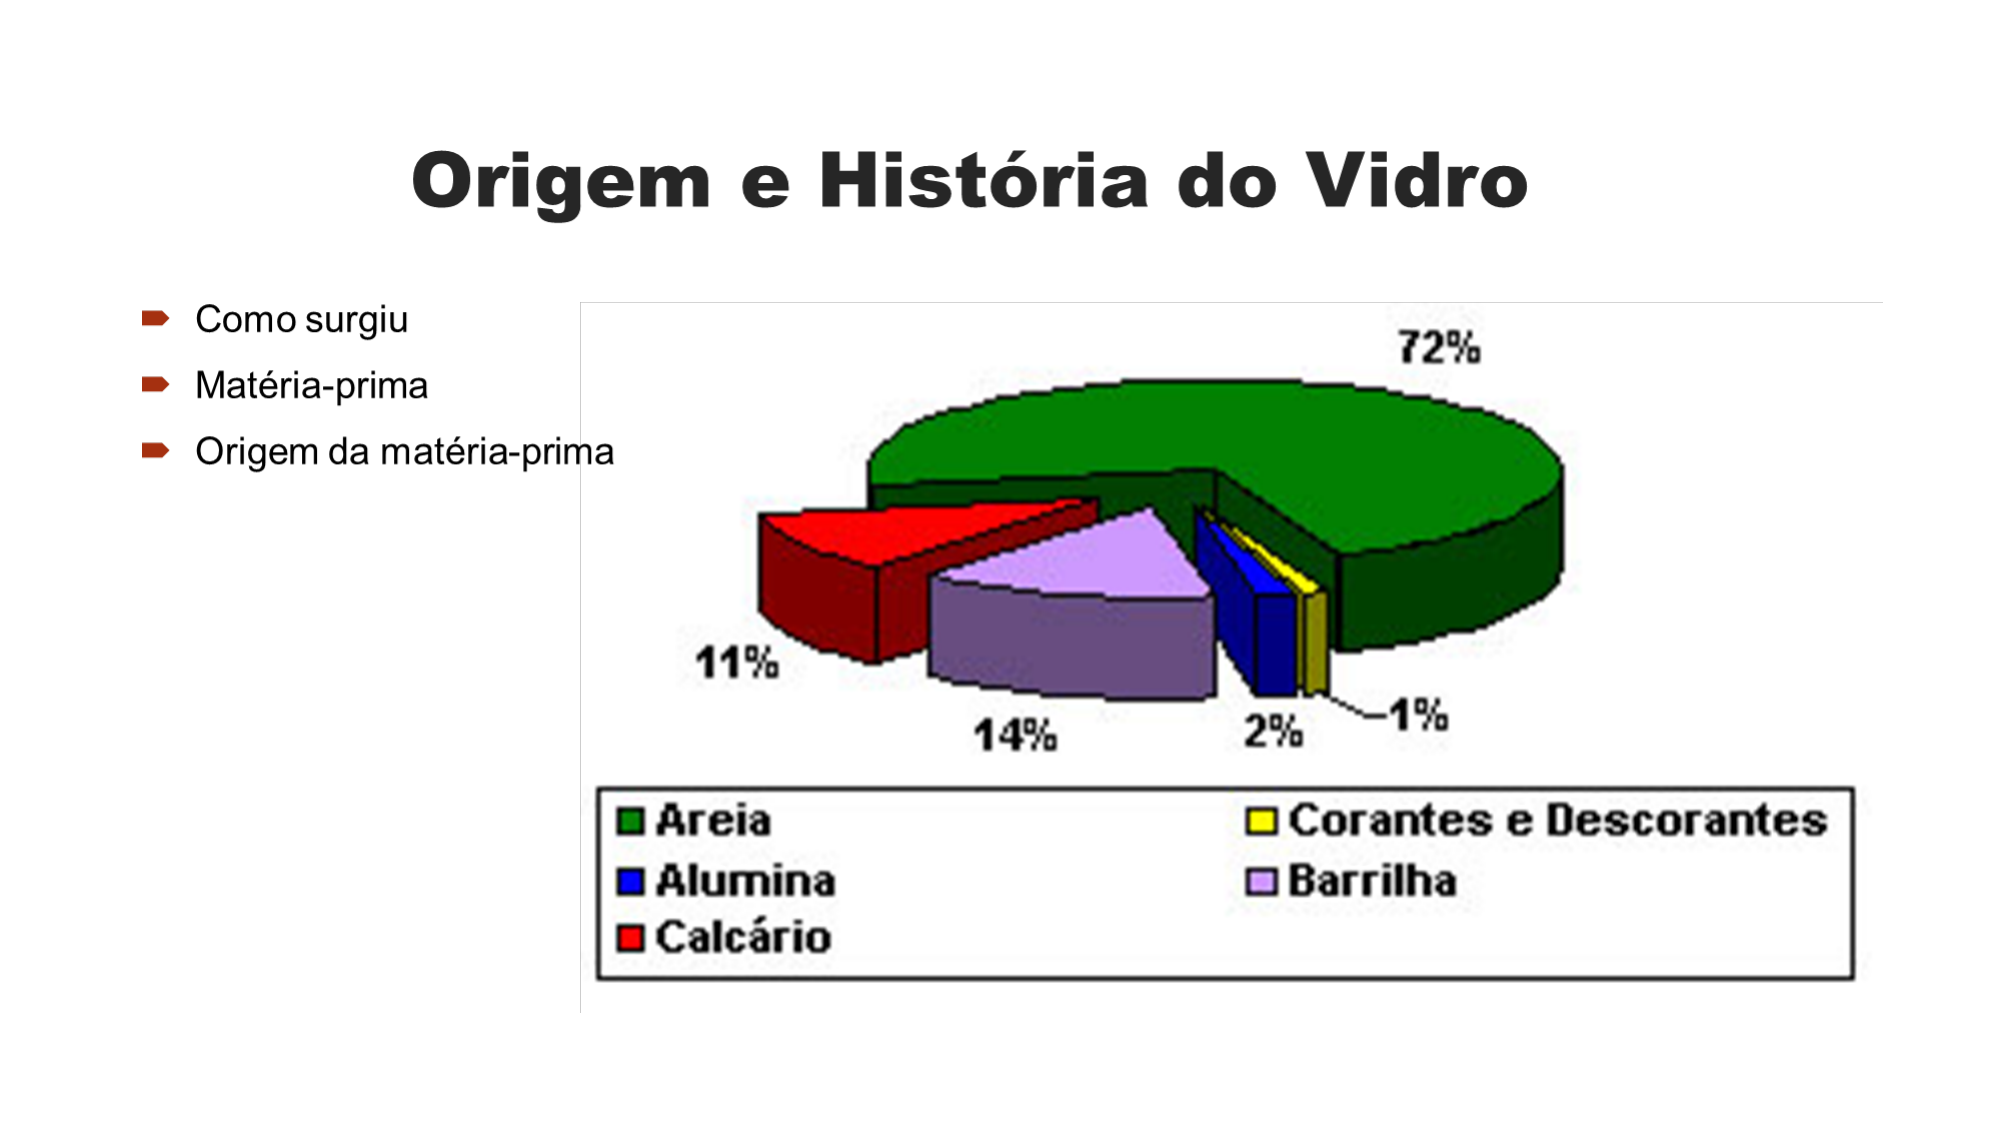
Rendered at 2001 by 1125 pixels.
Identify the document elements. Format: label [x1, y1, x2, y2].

picture [117, 111, 1883, 1013]
